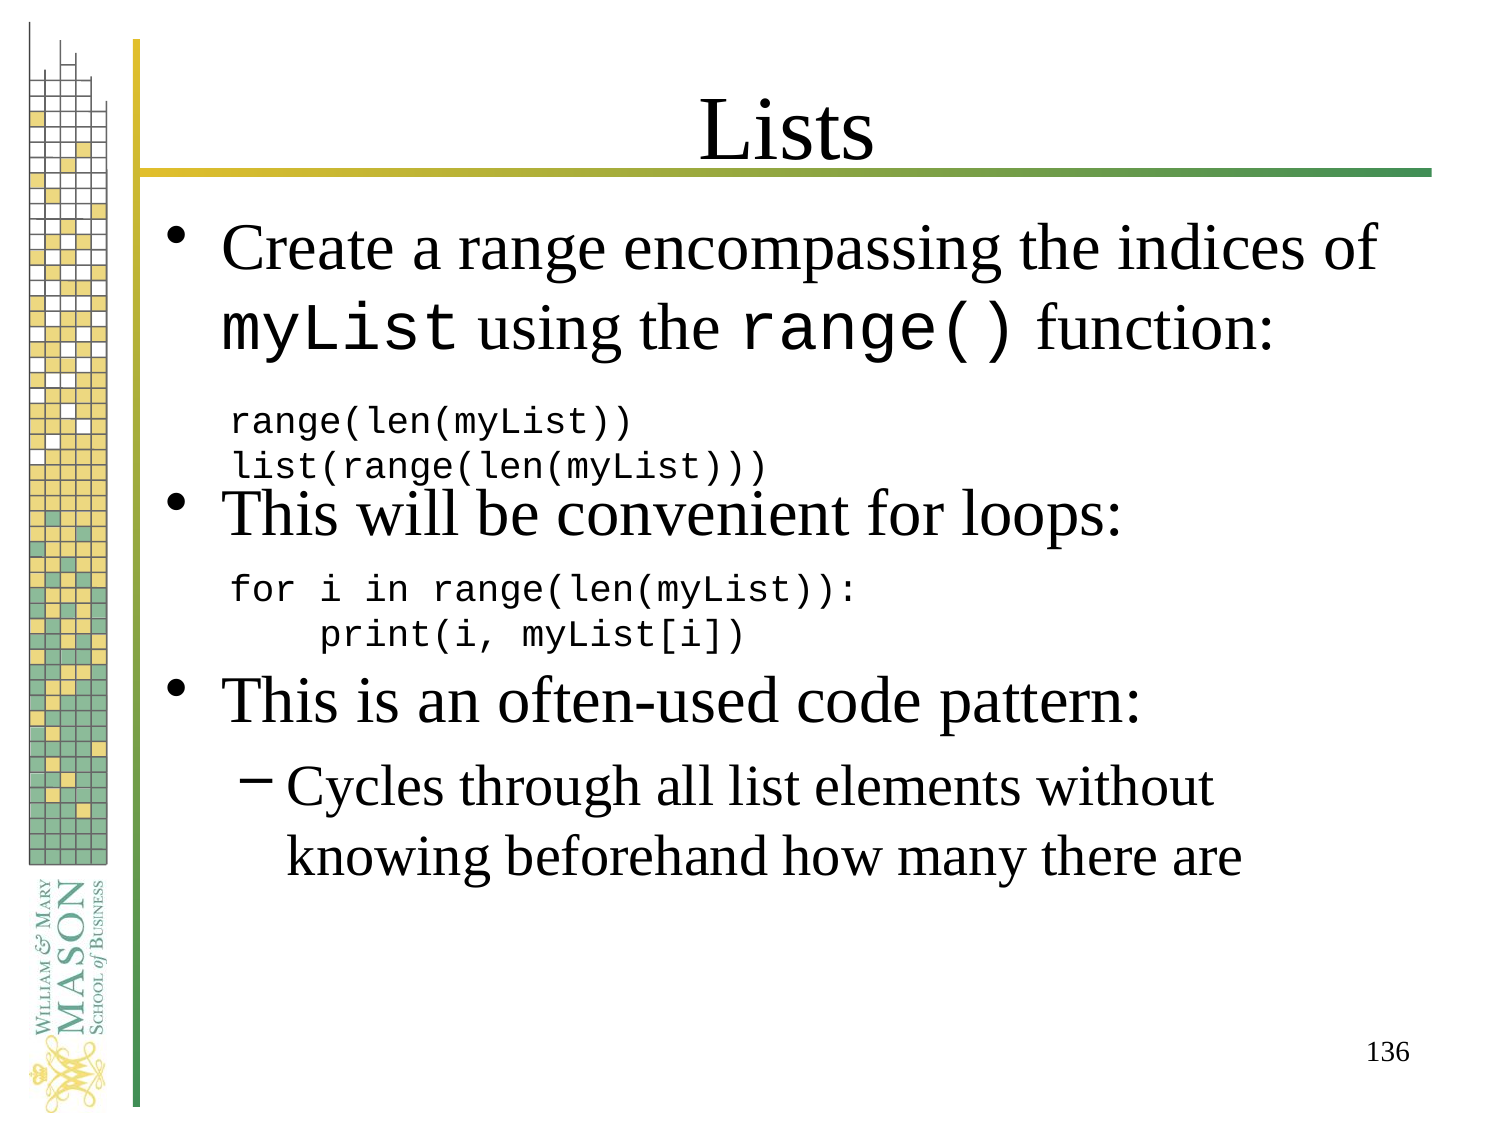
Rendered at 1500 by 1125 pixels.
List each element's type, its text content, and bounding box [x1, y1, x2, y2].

list Create a range encompassing the indices of myList using the range() function: This will be convenient for loops: This is an often-used code pattern: Cycles through all list elements without knowing beforehand how many there are [150, 195, 1425, 963]
slide_number 136 [1048, 1024, 1426, 1103]
text_box range(len(myList)) list(range(len(myList))) [214, 388, 785, 493]
title Lists [150, 45, 1425, 195]
slide_number 69 [29, 879, 107, 1113]
text_box for i in range(len(myList)): print(i, myList[i]) [214, 556, 875, 662]
